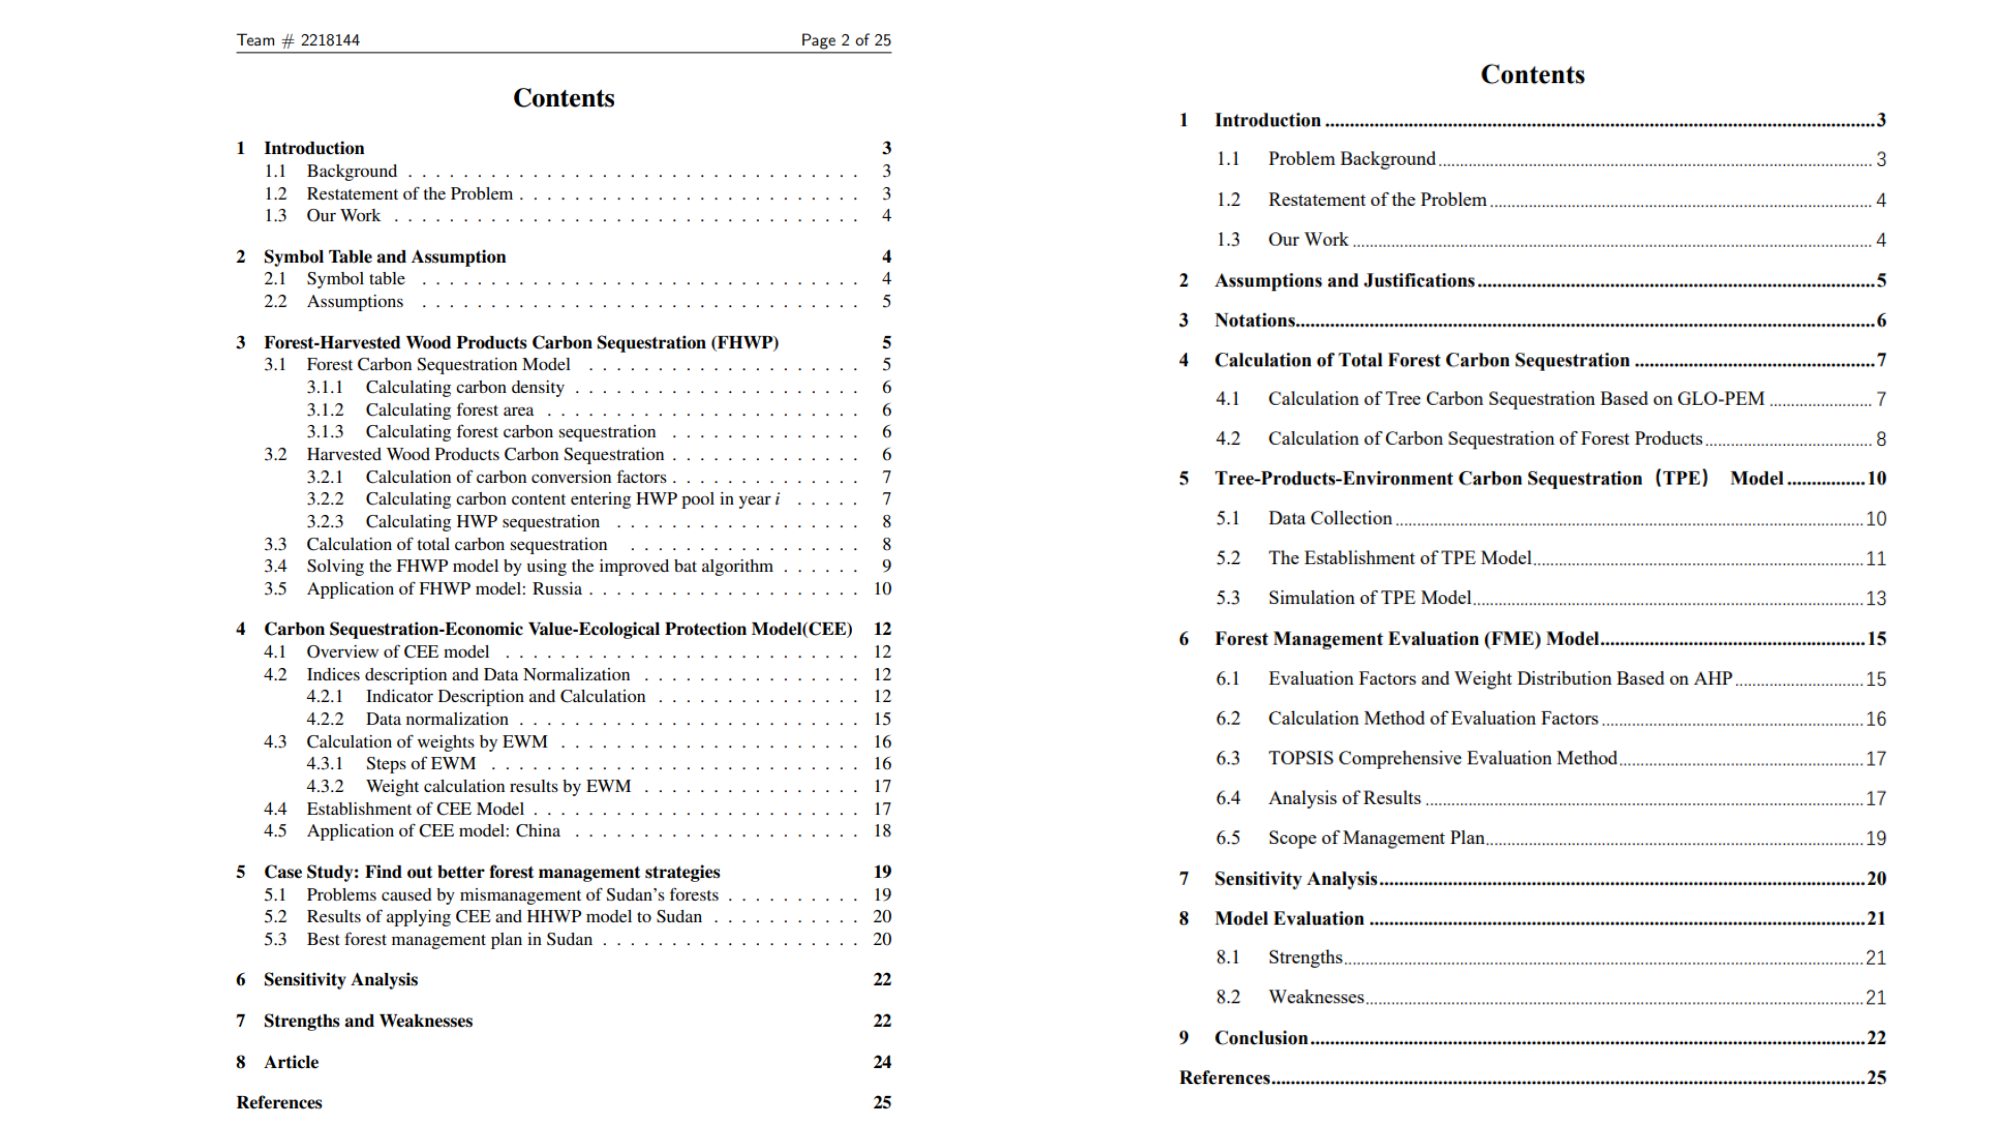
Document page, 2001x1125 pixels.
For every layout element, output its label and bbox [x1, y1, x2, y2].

picture [180, 0, 943, 1125]
picture [1120, 0, 1950, 1125]
